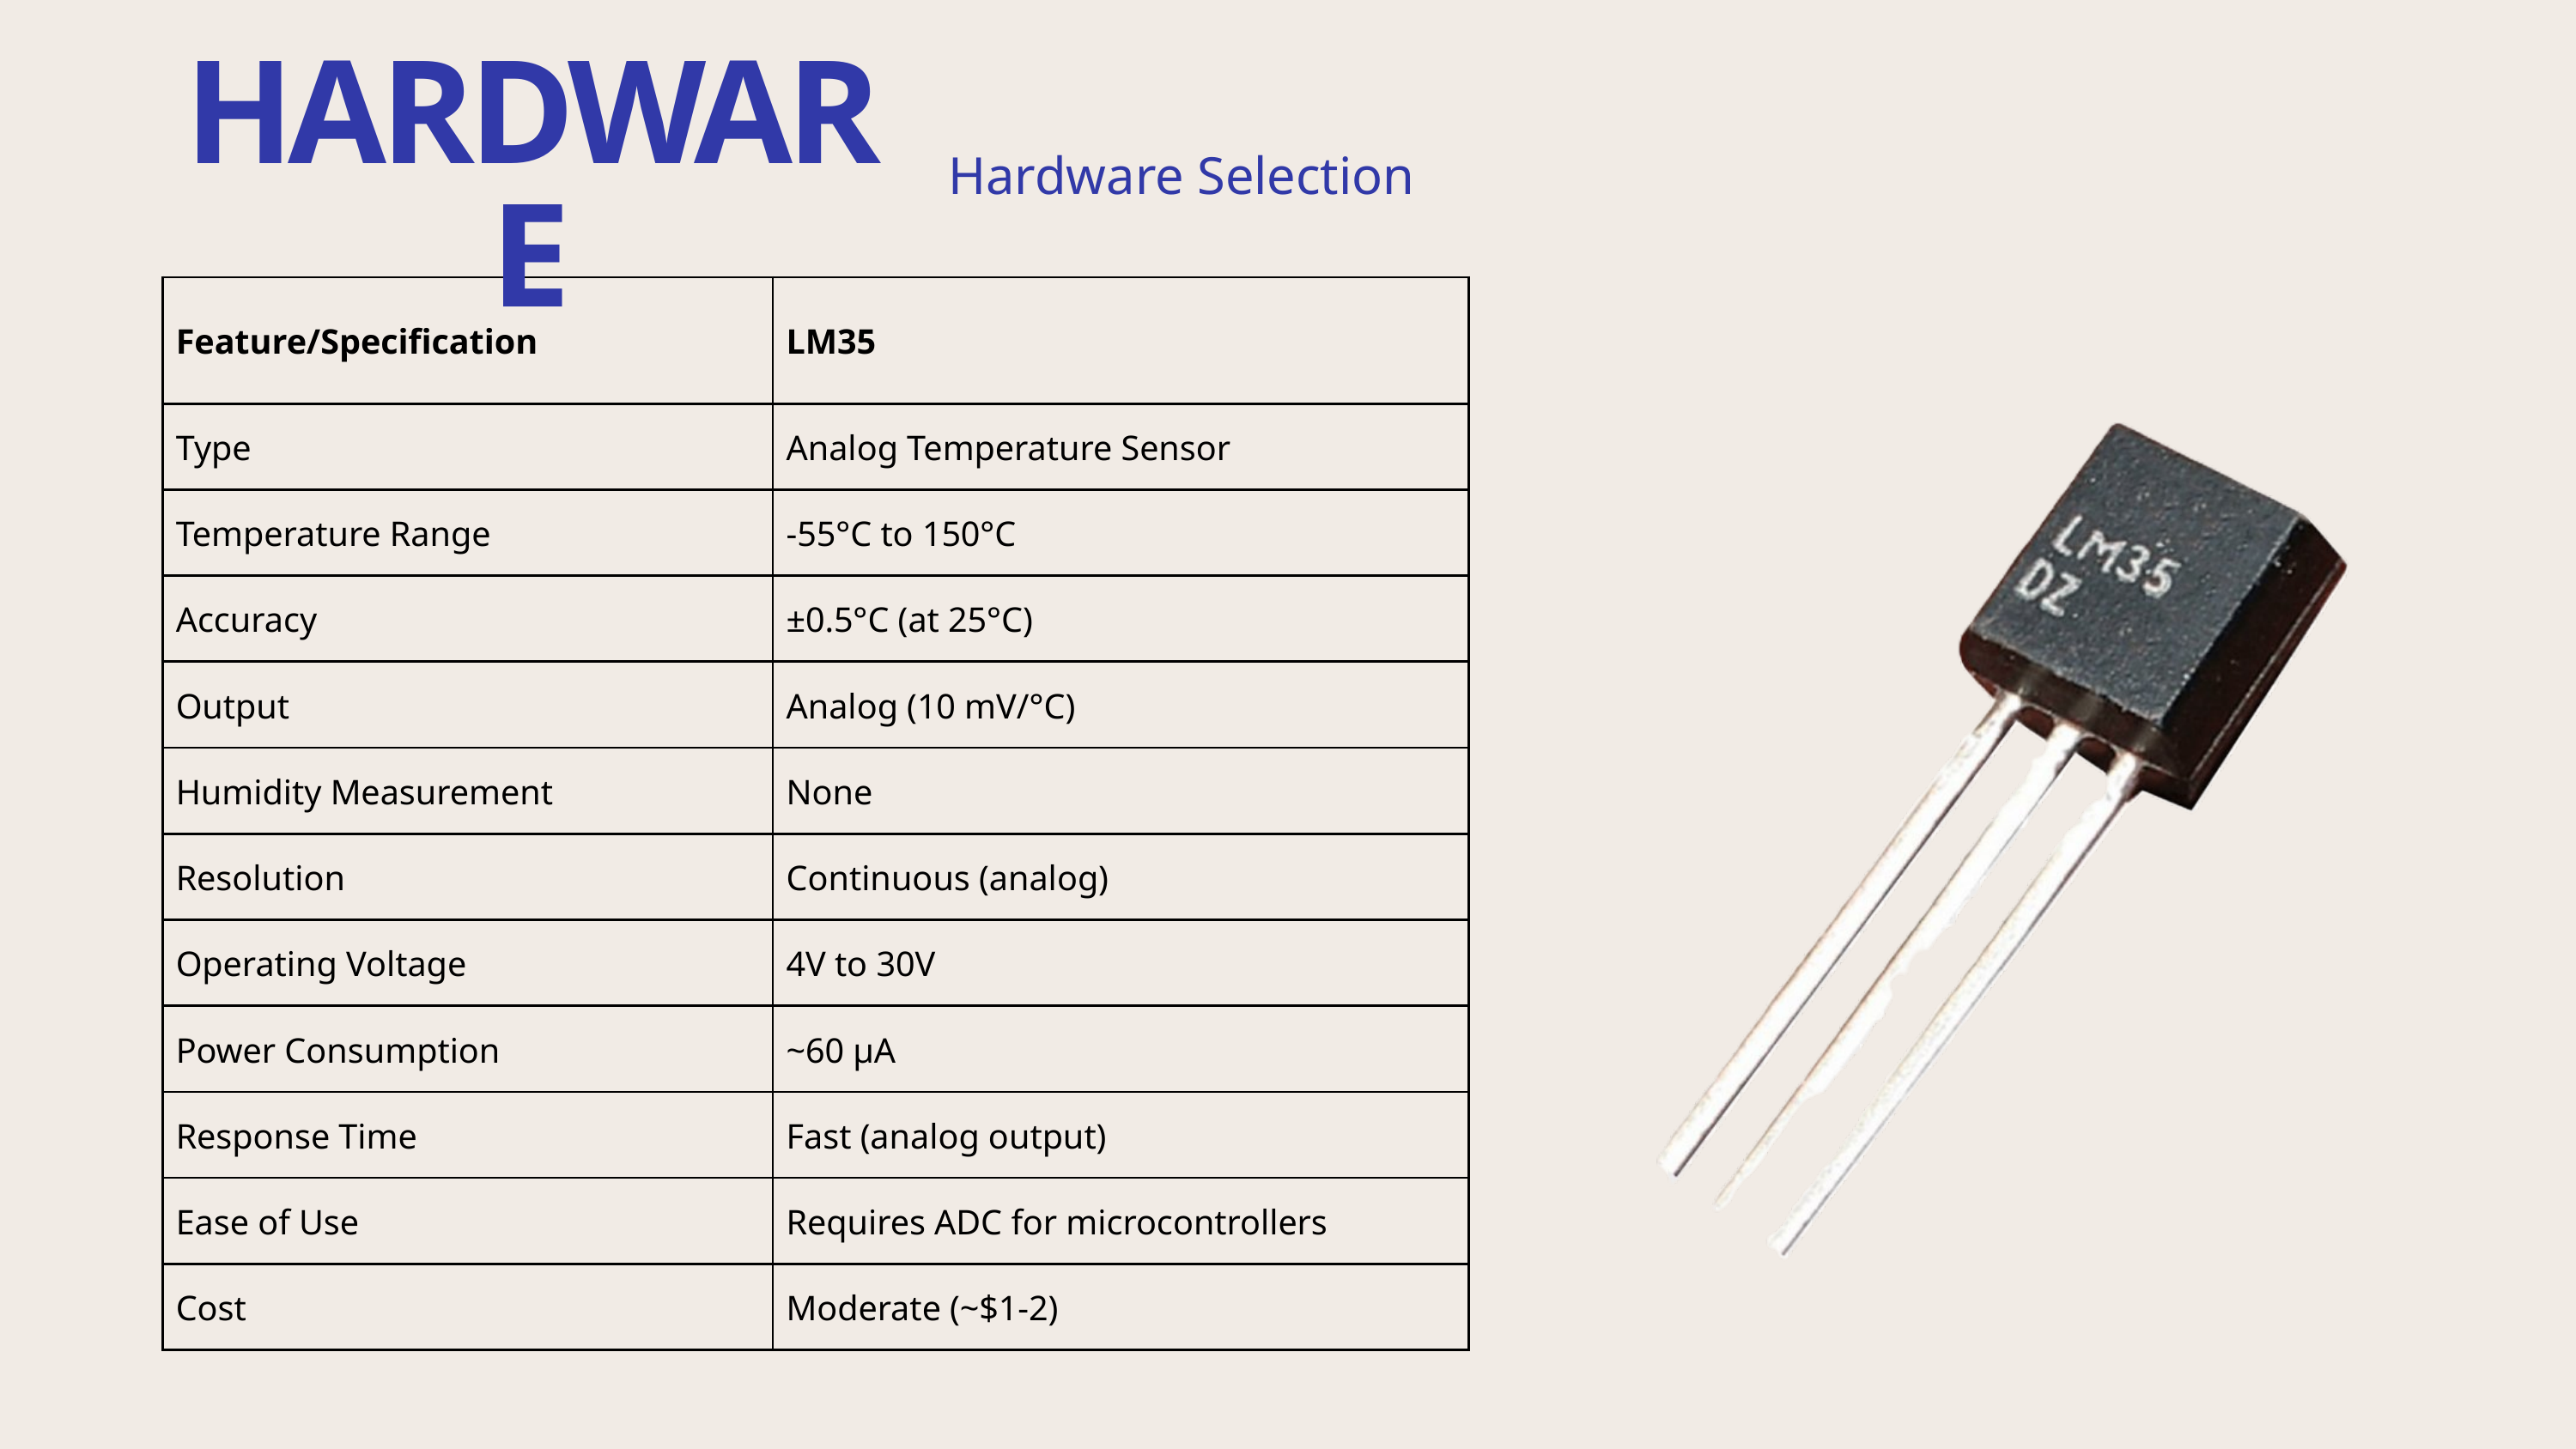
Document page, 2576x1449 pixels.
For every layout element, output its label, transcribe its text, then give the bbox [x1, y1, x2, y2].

table_cell ~60 µA [774, 1007, 1467, 1091]
table_cell Type [164, 405, 772, 488]
table_cell Power Consumption [164, 1007, 772, 1091]
table_cell Humidity Measurement [164, 749, 772, 833]
text_box HARDWARE [162, 49, 899, 336]
table_header Feature/Specification [164, 336, 772, 403]
text_box [1500, 276, 2484, 1350]
table_cell Requires ADC for microcontrollers [774, 1179, 1467, 1263]
table_cell Response Time [164, 1093, 772, 1177]
table_cell Analog Temperature Sensor [774, 405, 1467, 488]
table_cell Cost [164, 1265, 772, 1349]
table_cell Continuous (analog) [774, 835, 1467, 919]
table_cell Fast (analog output) [774, 1093, 1467, 1177]
table_cell Output [164, 663, 772, 747]
table_cell Moderate (~$1-2) [774, 1265, 1467, 1349]
table_cell Operating Voltage [164, 921, 772, 1004]
text_box Hardware Selection [929, 124, 1434, 204]
table_header LM35 [774, 278, 1467, 403]
table_cell Analog (10 mV/°C) [774, 663, 1467, 747]
table_cell -55°C to 150°C [774, 491, 1467, 574]
table_cell None [774, 749, 1467, 833]
table_cell ±0.5°C (at 25°C) [774, 577, 1467, 660]
table_cell Temperature Range [164, 491, 772, 574]
table_cell Ease of Use [164, 1179, 772, 1263]
table_cell Resolution [164, 835, 772, 919]
table_cell 4V to 30V [774, 921, 1467, 1004]
table_cell Accuracy [164, 577, 772, 660]
